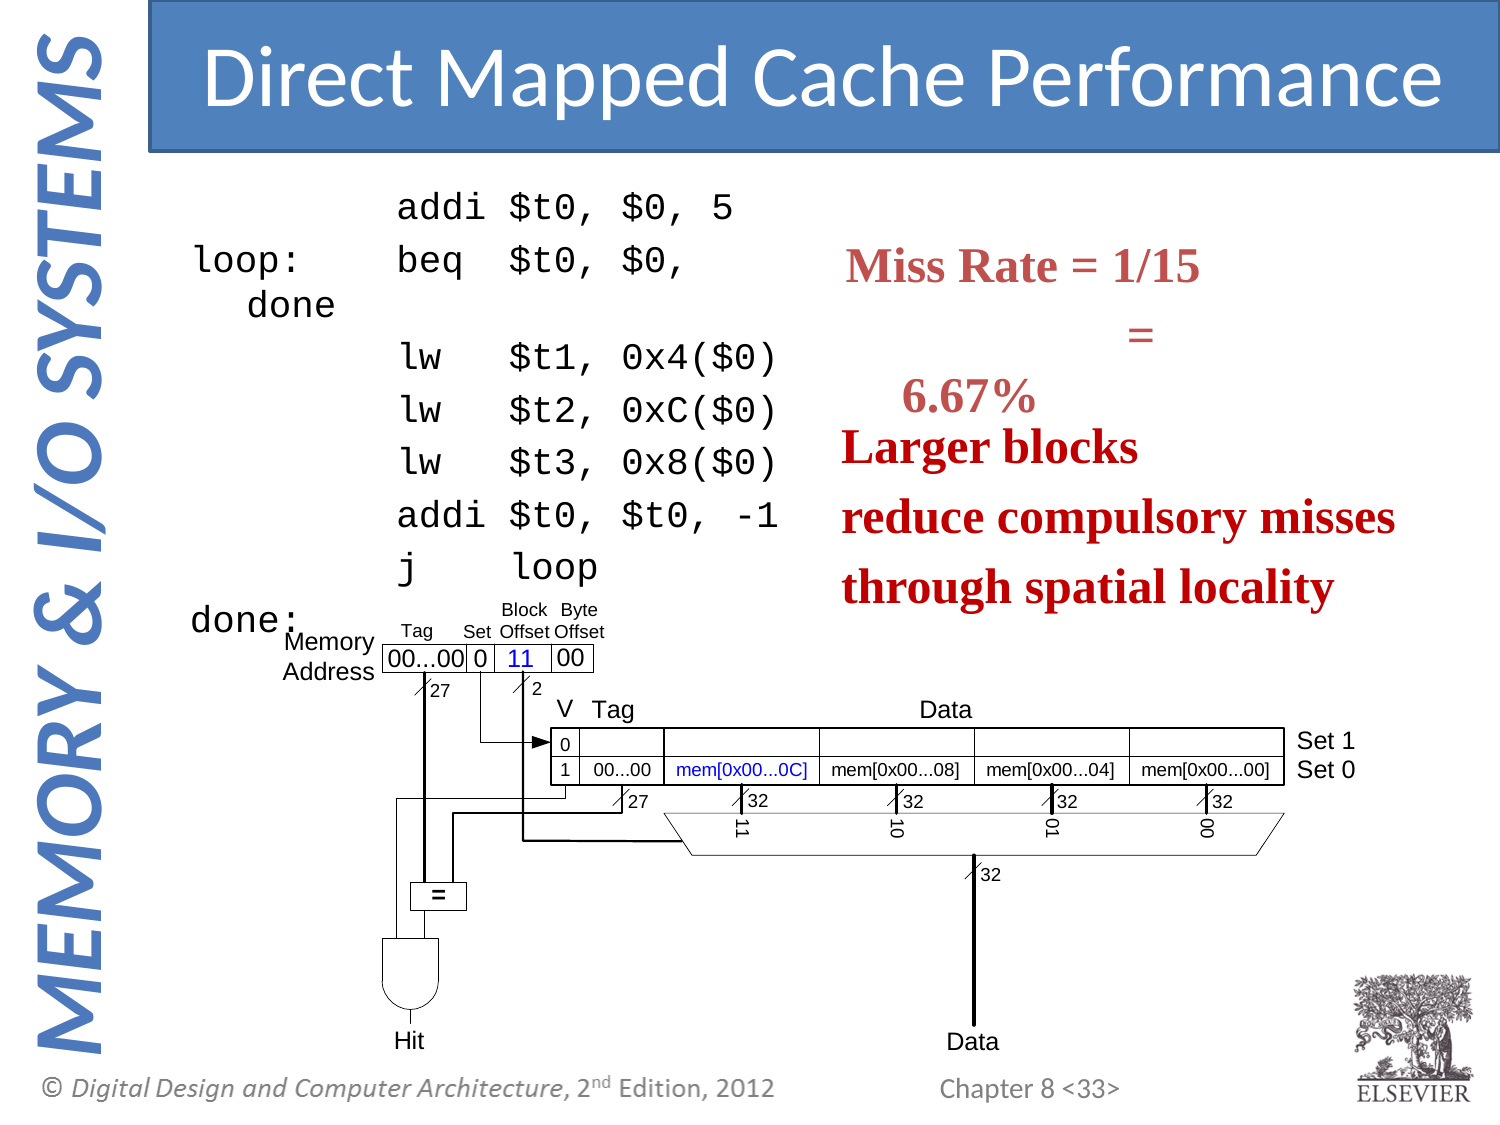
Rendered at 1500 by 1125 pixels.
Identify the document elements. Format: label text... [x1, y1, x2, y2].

text_box Larger blocks reduce compulsory misses through spatial locality [826, 406, 1464, 494]
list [262, 590, 1388, 1063]
text_box Direct Mapped Cache Performance [187, 11, 1488, 131]
picture [0, 0, 1500, 1125]
text_box Miss Rate = 1/15 = 6.67% [830, 224, 1306, 406]
list addi $t0, $0, 5 loop: beq $t0, $0, done lw $t1, 0x4($0) lw $t2, 0xC($0) lw $t3, 0x8($0) addi $t0, $t0, -1 j loop done: [174, 174, 800, 1025]
